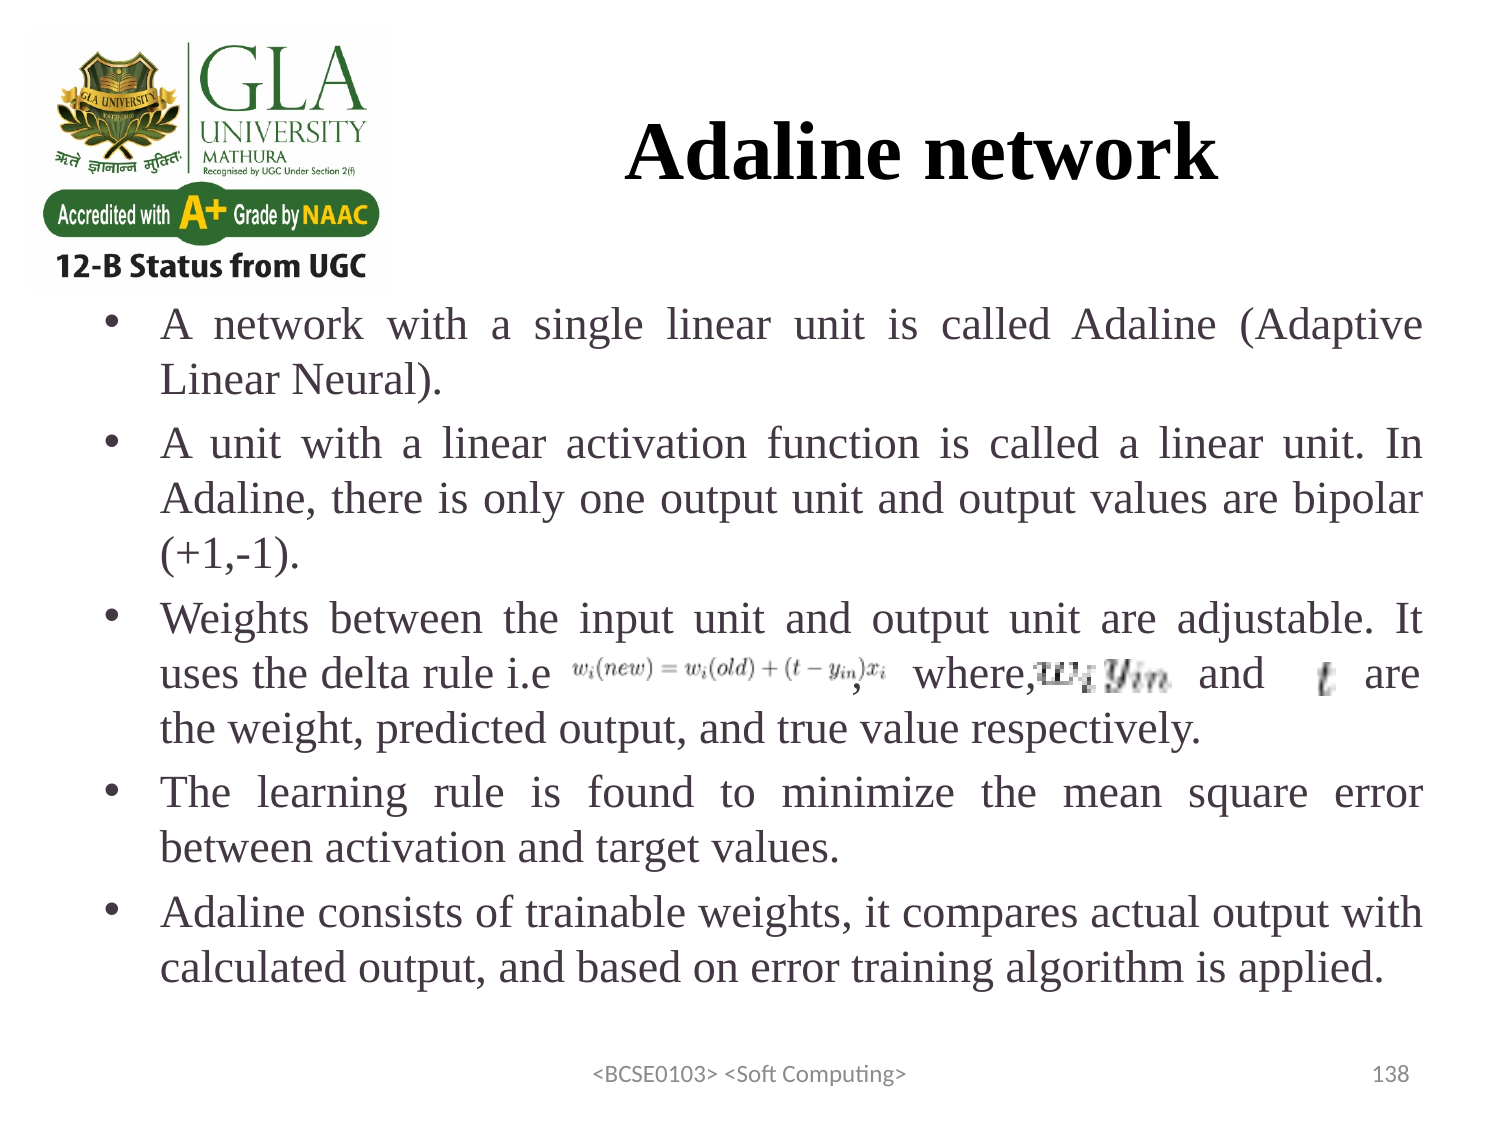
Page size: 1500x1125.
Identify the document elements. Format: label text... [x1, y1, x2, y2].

slide_number 138 [1074, 1042, 1425, 1103]
picture [1316, 662, 1336, 697]
picture [1104, 658, 1172, 693]
title Adaline network [396, 56, 1473, 236]
picture [572, 656, 886, 681]
picture [29, 28, 393, 291]
footer <BCSE0103> <Soft Computing> [512, 1042, 988, 1103]
picture [1033, 662, 1096, 693]
list A network with a single linear unit is called Adaline (Adaptive Linear Neural). A unit with a linear activation function is called a linear unit. In Adaline, there is only one output unit and output values are bipolar (+1,-1). Weights between the input unit and output unit are adjustable. It uses the delta rule i.e , where, and are the weight, predicted output, and true value respectively. The learning rule is found to minimize the mean square error between activation and target values. Adaline consists of trainable weights, it compares actual output with calculated output, and based on error training algorithm is applied. [89, 285, 1439, 1028]
